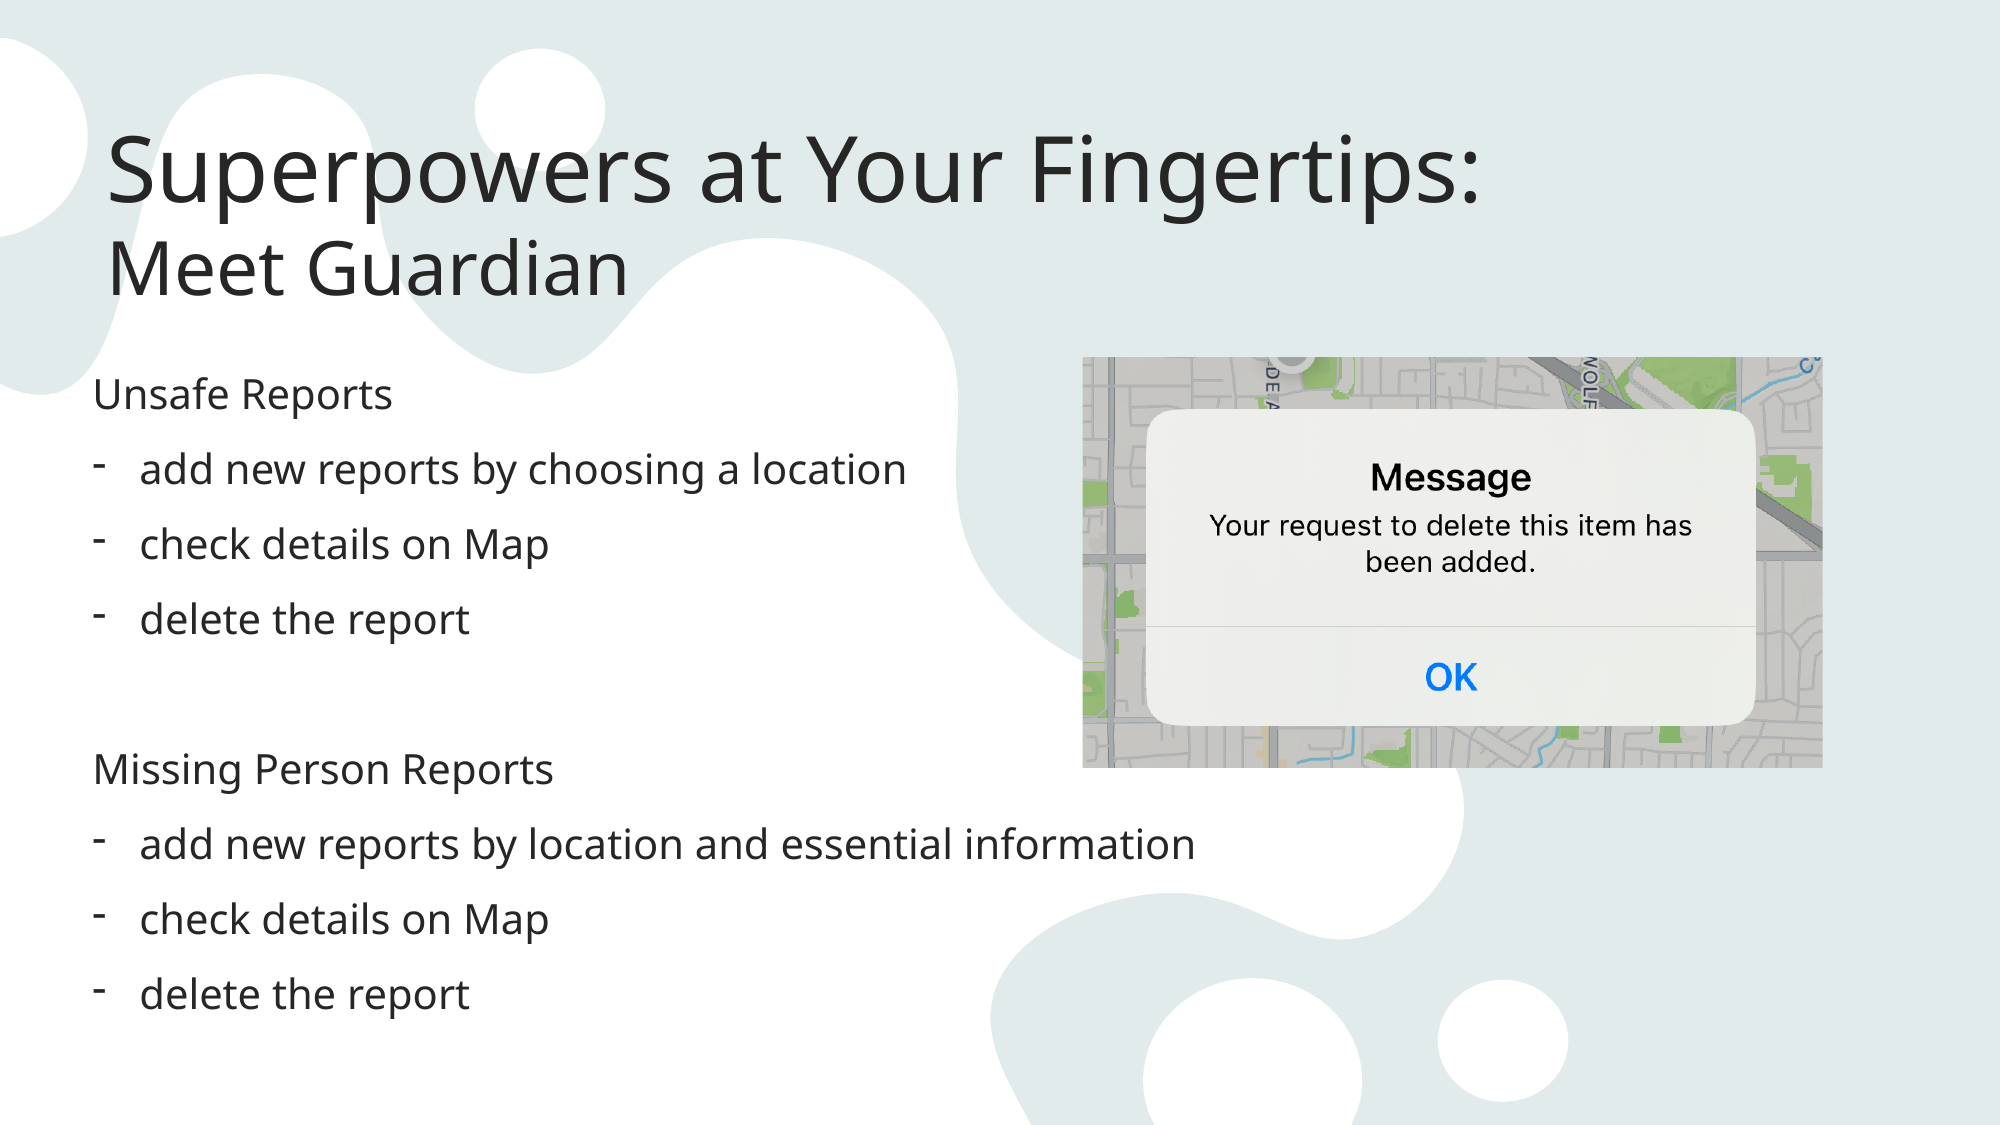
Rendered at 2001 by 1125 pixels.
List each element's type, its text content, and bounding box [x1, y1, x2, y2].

text_box Unsafe Reports add new reports by choosing a location check details on Map delete the report Missing Person Reports add new reports by location and essential information check details on Map delete the report [77, 335, 1212, 1026]
picture [1082, 357, 1823, 768]
title Superpowers at Your Fingertips: Meet Guardian [91, 101, 1952, 319]
